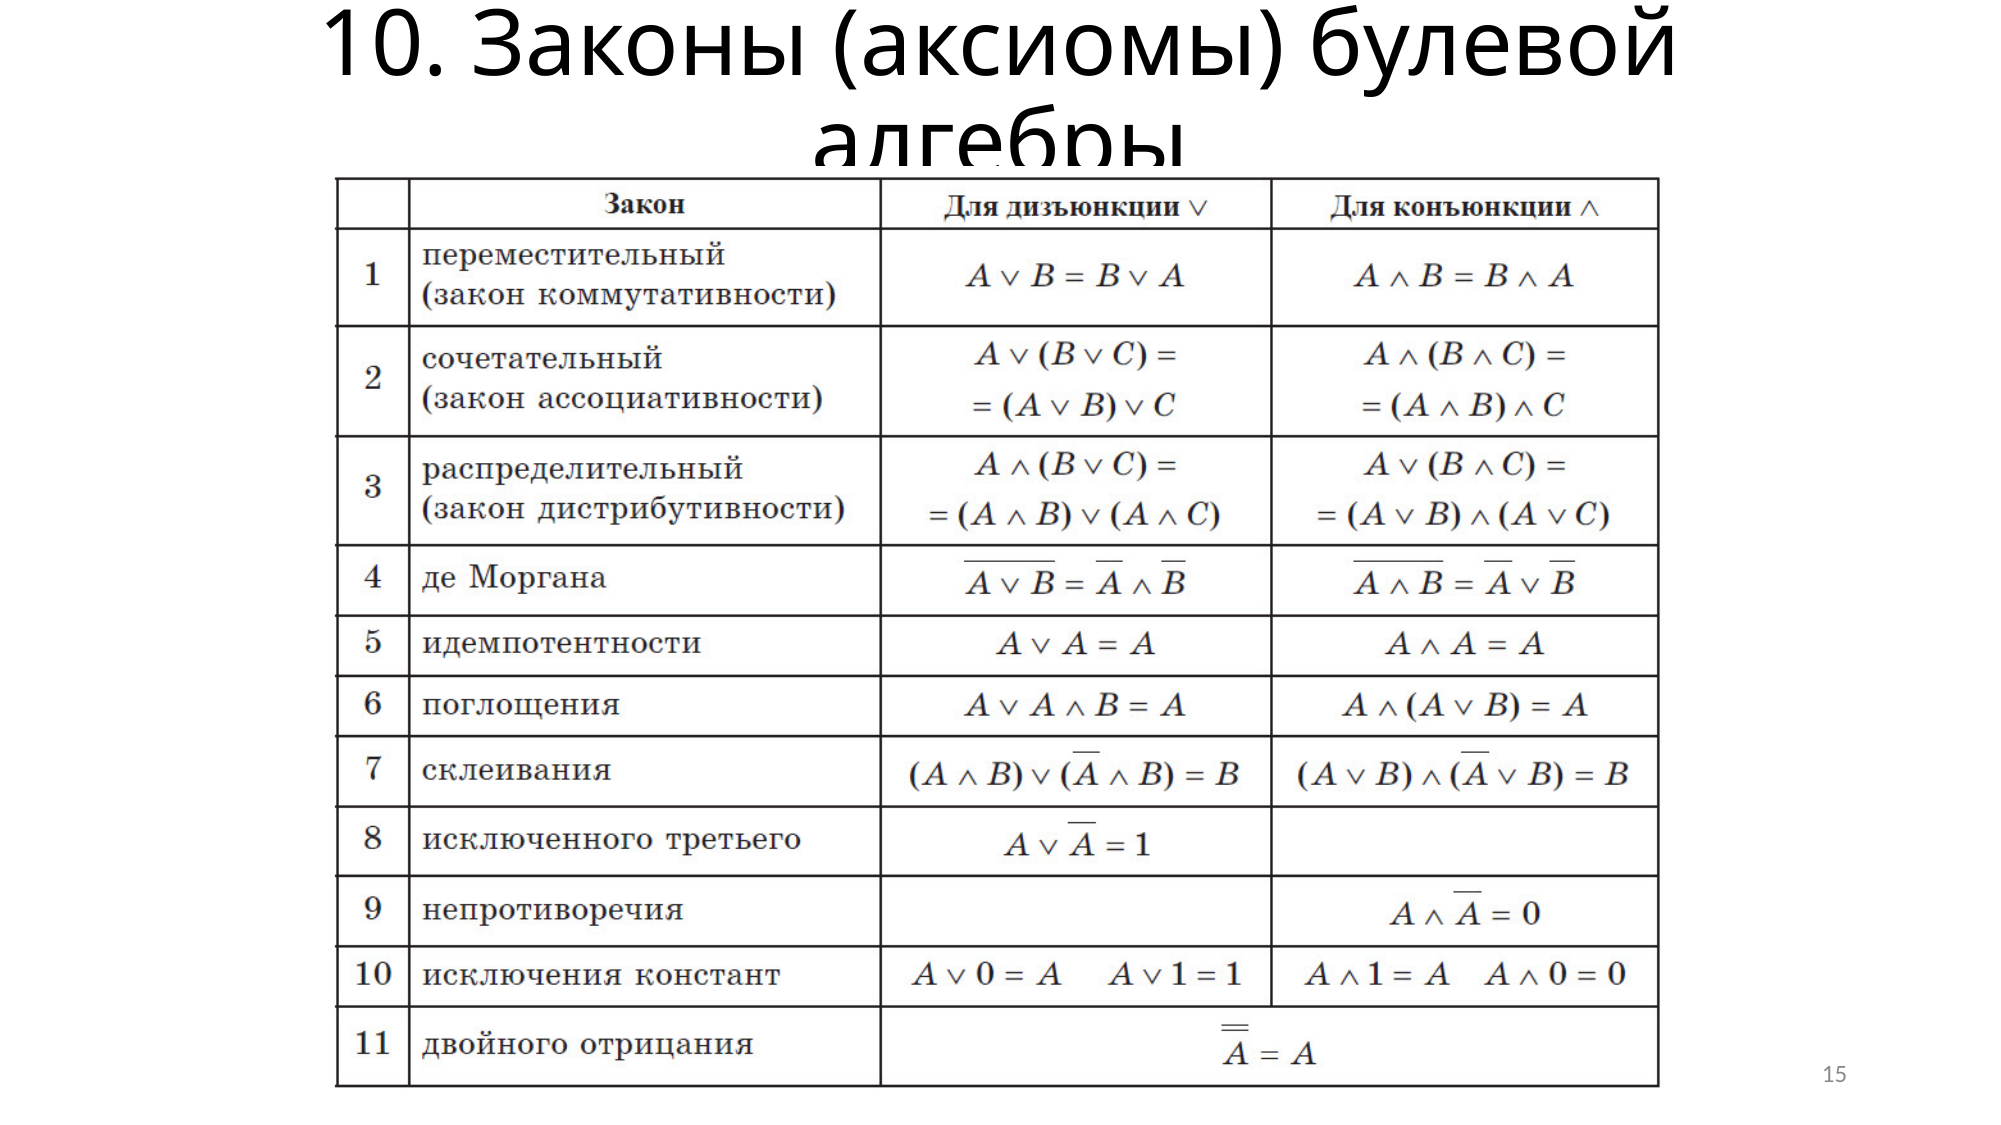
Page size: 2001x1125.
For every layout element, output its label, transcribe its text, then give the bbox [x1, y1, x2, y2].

title 10. Законы (аксиомы) булевой алгебры [137, 35, 1863, 156]
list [330, 166, 1670, 1090]
slide_number 15 [1412, 1042, 1863, 1103]
